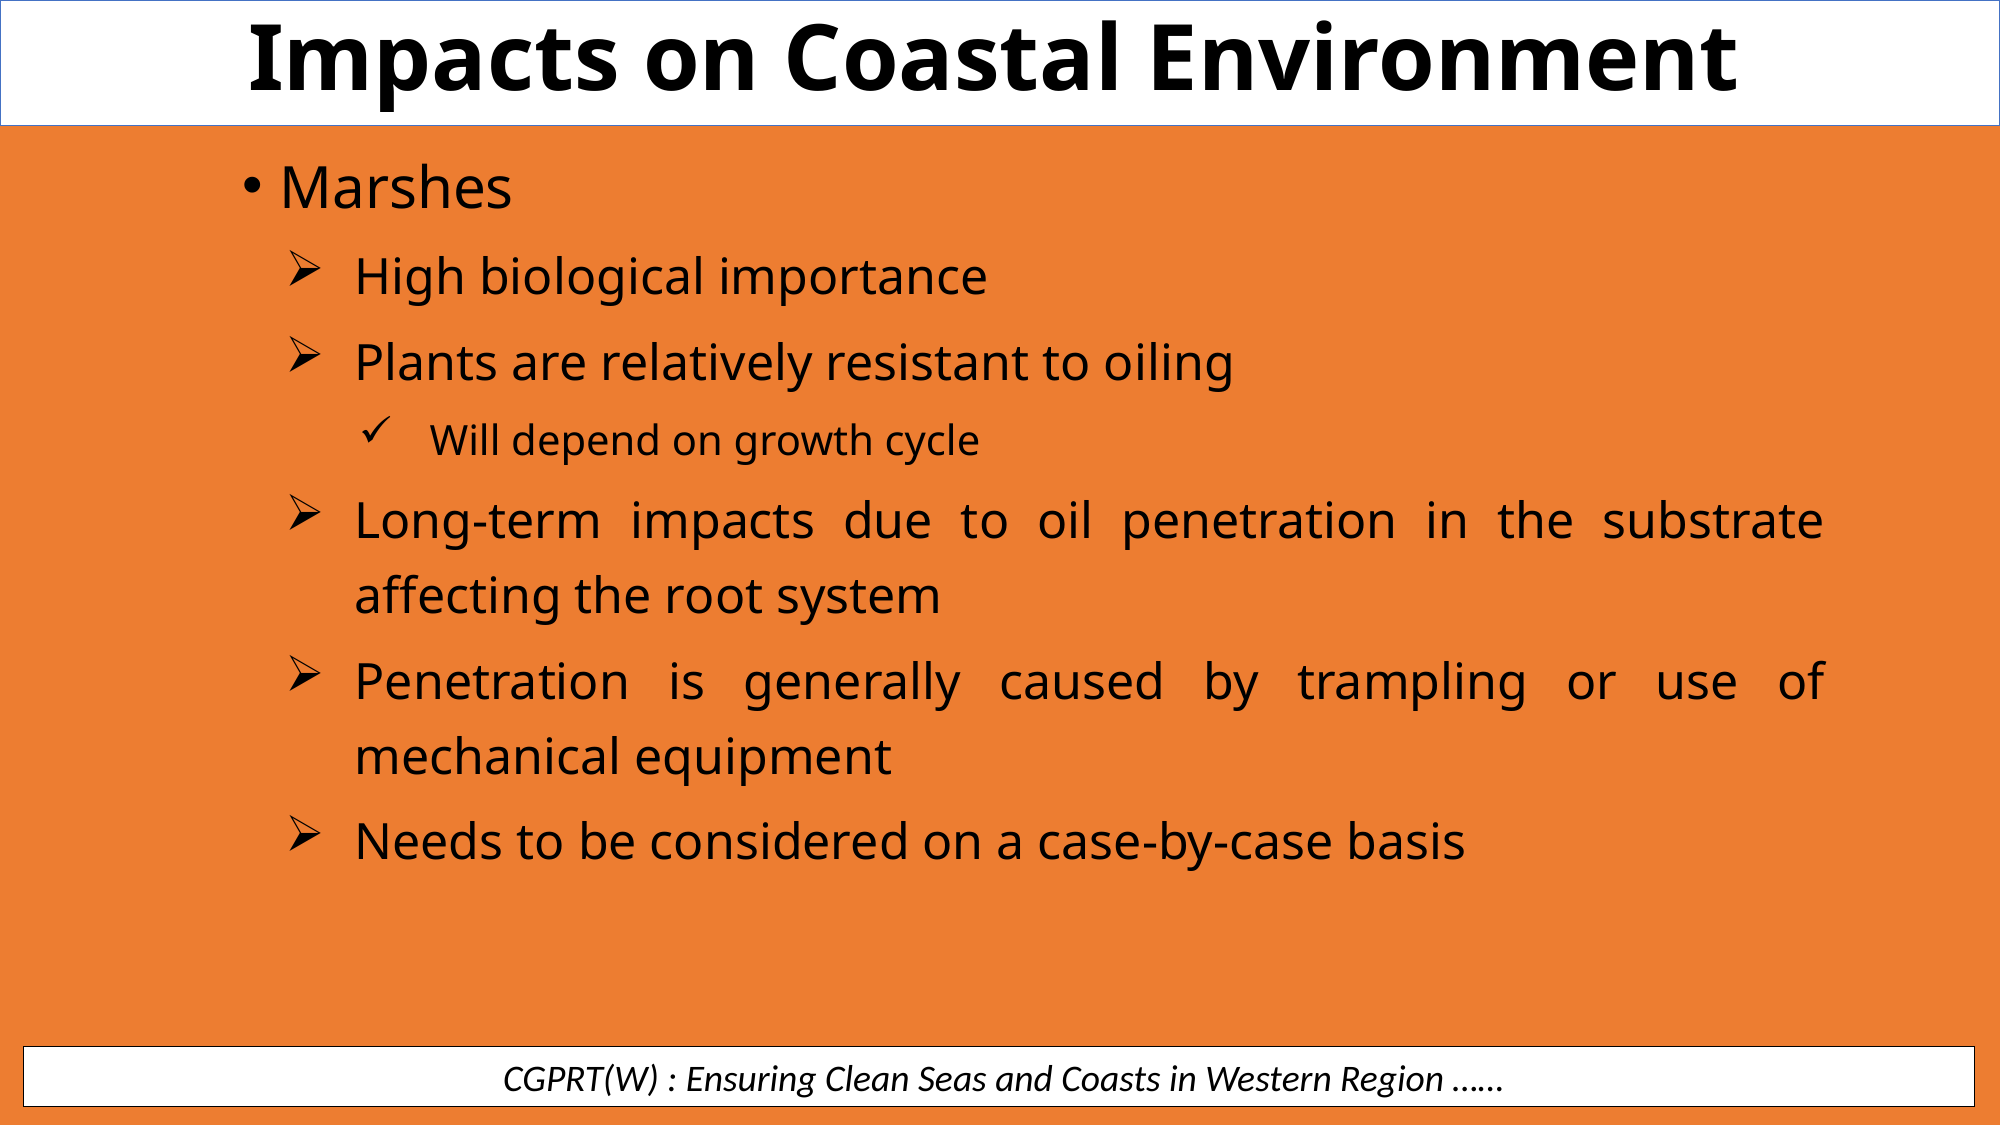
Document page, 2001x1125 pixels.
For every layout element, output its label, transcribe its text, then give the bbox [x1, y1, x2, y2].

text_box Marshes High biological importance Plants are relatively resistant to oiling Will depend on growth cycle Long-term impacts due to oil penetration in the substrate affecting the root system Penetration is generally caused by trampling or use of mechanical equipment Needs to be considered on a case-by-case basis [228, 125, 1839, 982]
text_box Impacts on Coastal Environment [229, 8, 1760, 114]
text_box [0, 0, 2000, 126]
text_box CGPRT(W) : Ensuring Clean Seas and Coasts in Western Region …… [23, 1046, 1975, 1107]
